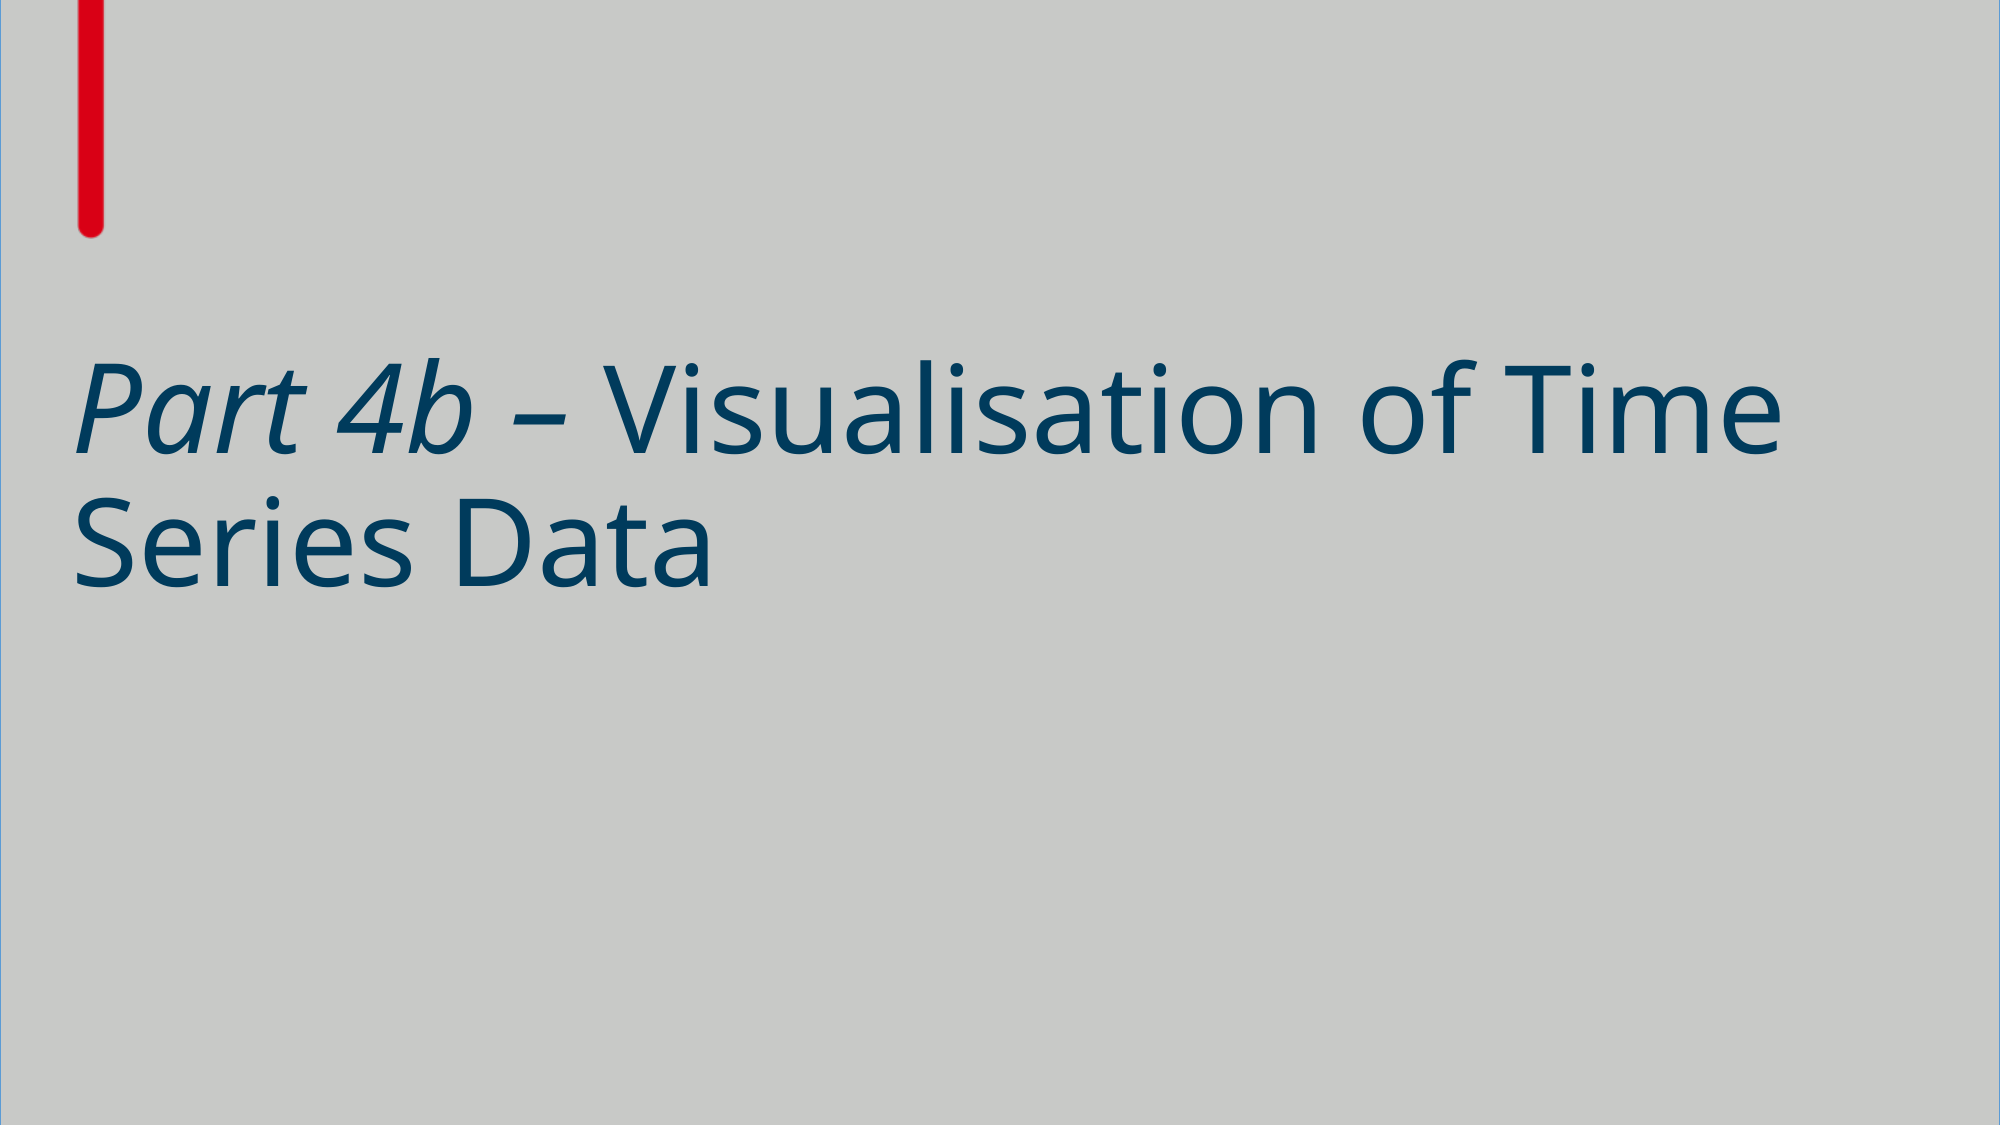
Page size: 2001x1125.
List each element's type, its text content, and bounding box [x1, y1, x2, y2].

picture [76, 0, 108, 267]
title Part 4b – Visualisation of Time Series Data [56, 272, 1837, 621]
